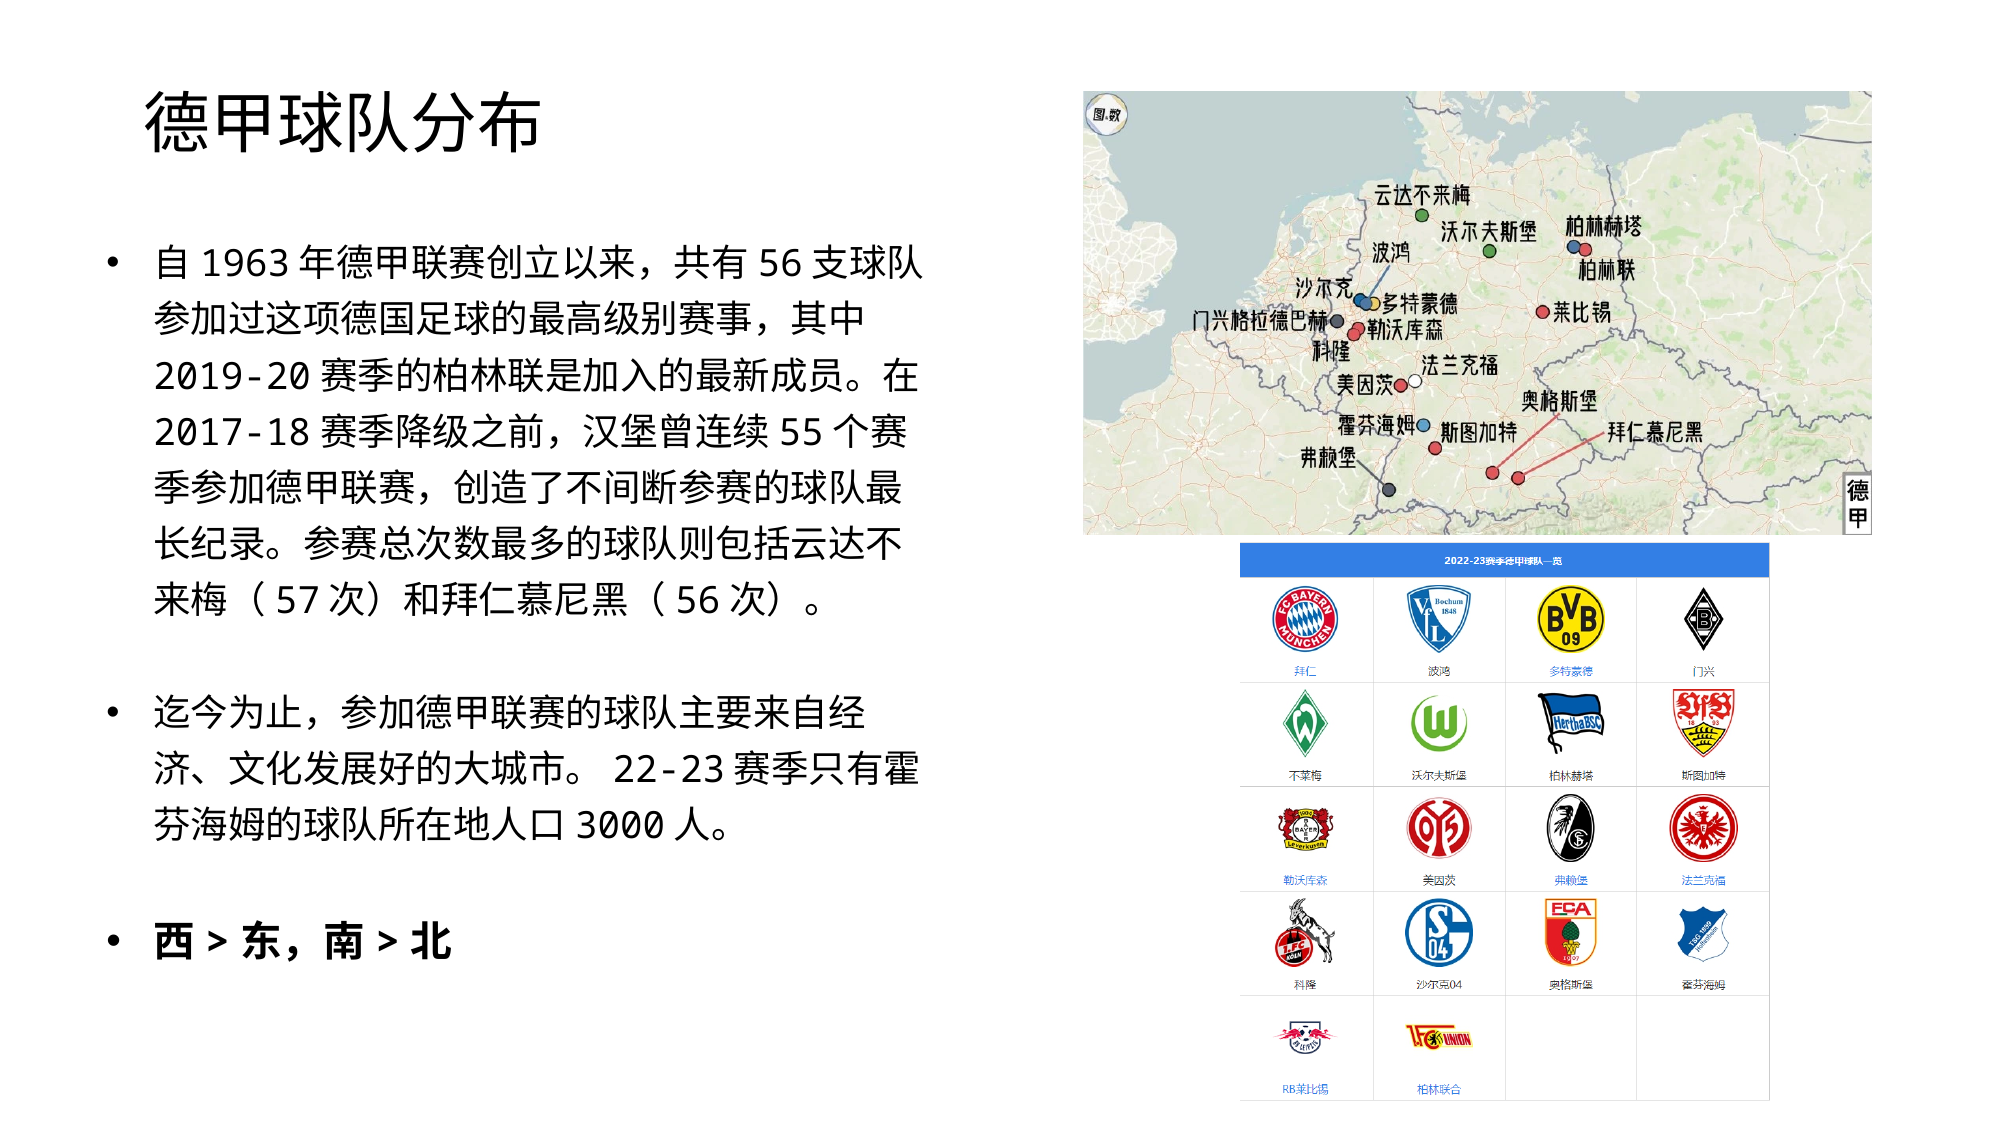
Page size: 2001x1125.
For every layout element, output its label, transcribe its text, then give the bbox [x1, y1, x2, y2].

text_box 德甲球队分布 [128, 22, 1872, 169]
picture [1240, 538, 1775, 1103]
picture [1083, 91, 1872, 535]
text_box 自1963年德甲联赛创立以来，共有56支球队参加过这项德国足球的最高级别赛事，其中2019-20赛季的柏林联是加入的最新成员。在2017-18赛季降级之前，汉堡曾连续55个赛季参加德甲联赛，创造了不间断参赛的球队最长纪录。参赛总次数最多的球队则包括云达不来梅（57次）和拜仁慕尼黑（56次）。 迄今为止，参加德甲联赛的球队主要来自经济、文化发展好的大城市。22-23赛季只有霍芬海姆的球队所在地人口3000人。 西>东，南>北 [91, 220, 955, 973]
